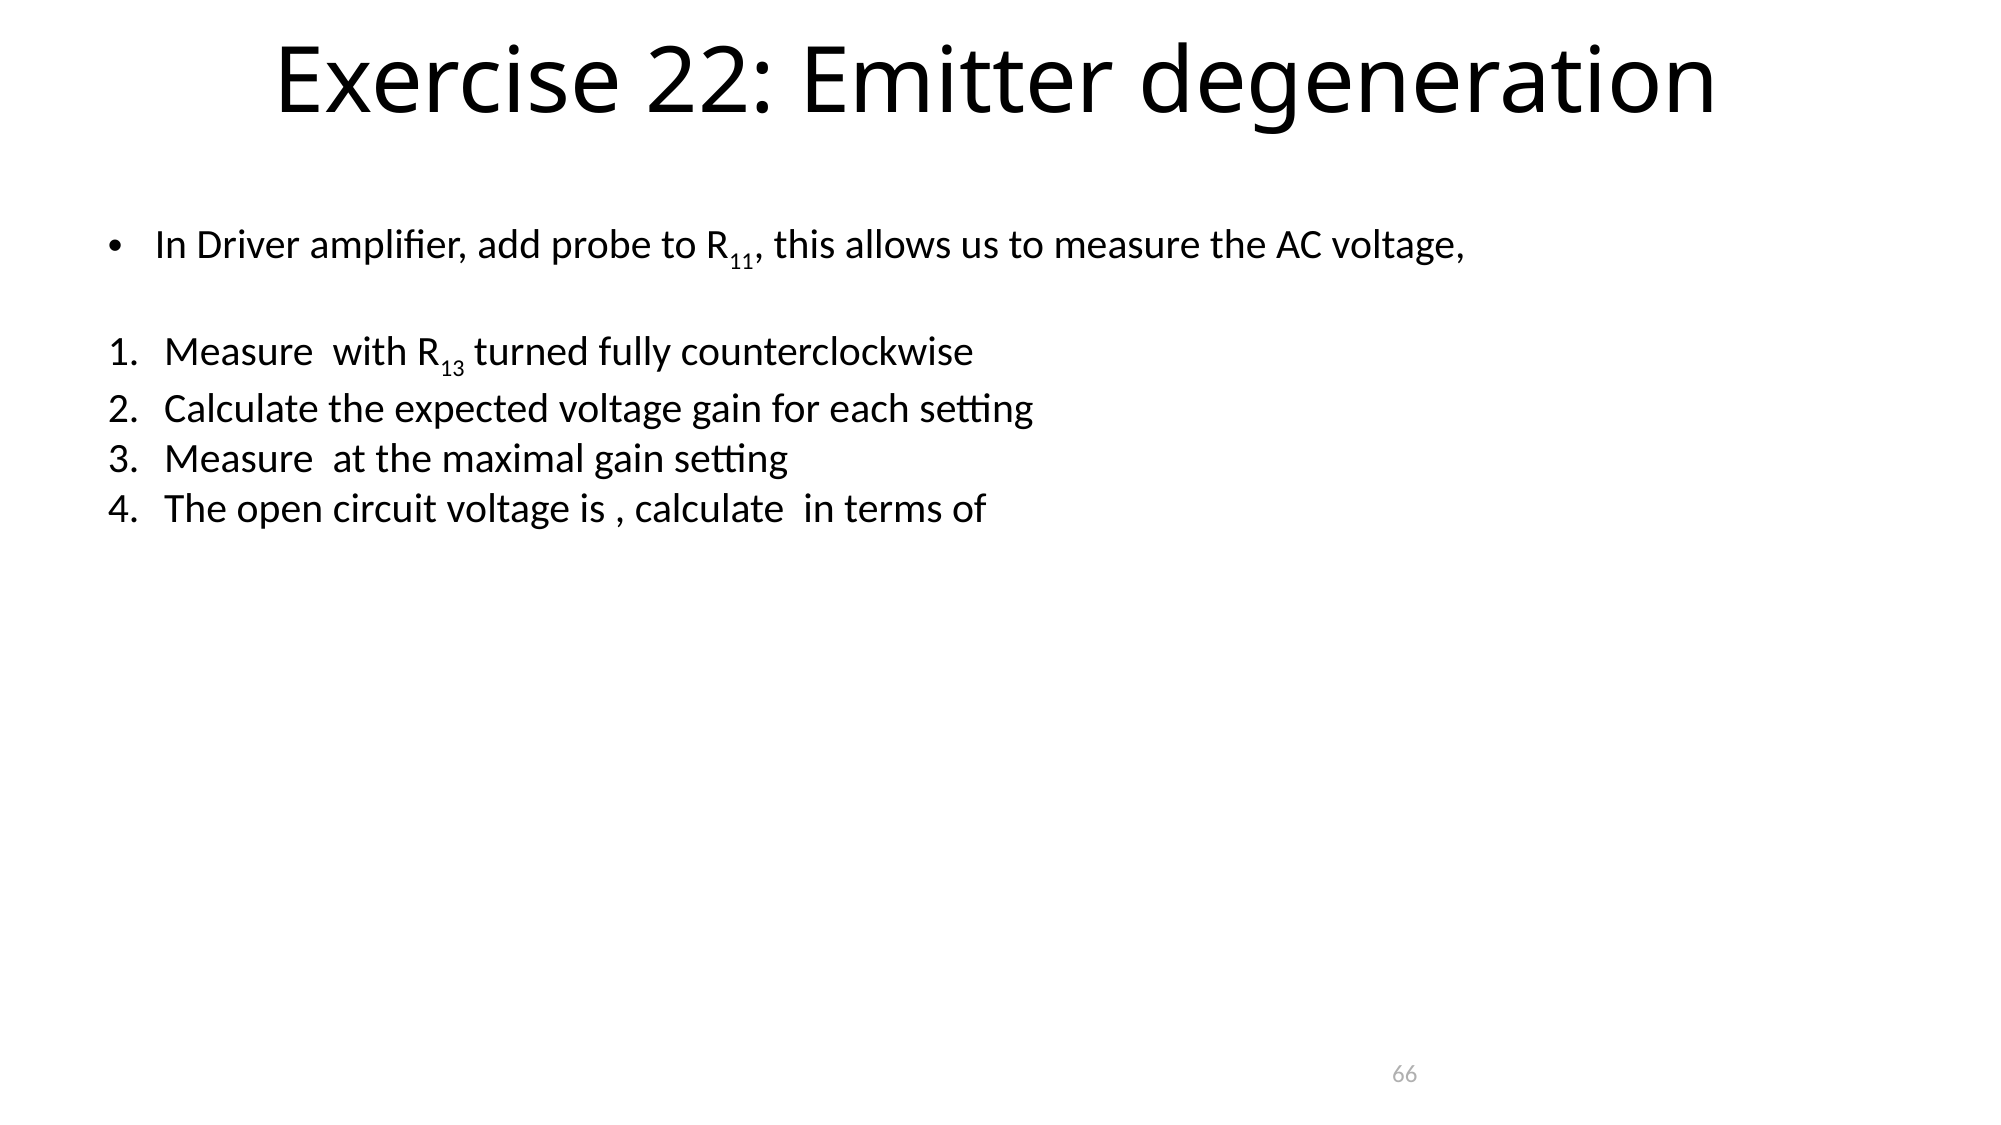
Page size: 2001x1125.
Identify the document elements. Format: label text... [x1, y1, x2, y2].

slide_number 66 [1074, 738, 1425, 1125]
text_box Exercise 22: Emitter degeneration [20, 20, 1975, 131]
